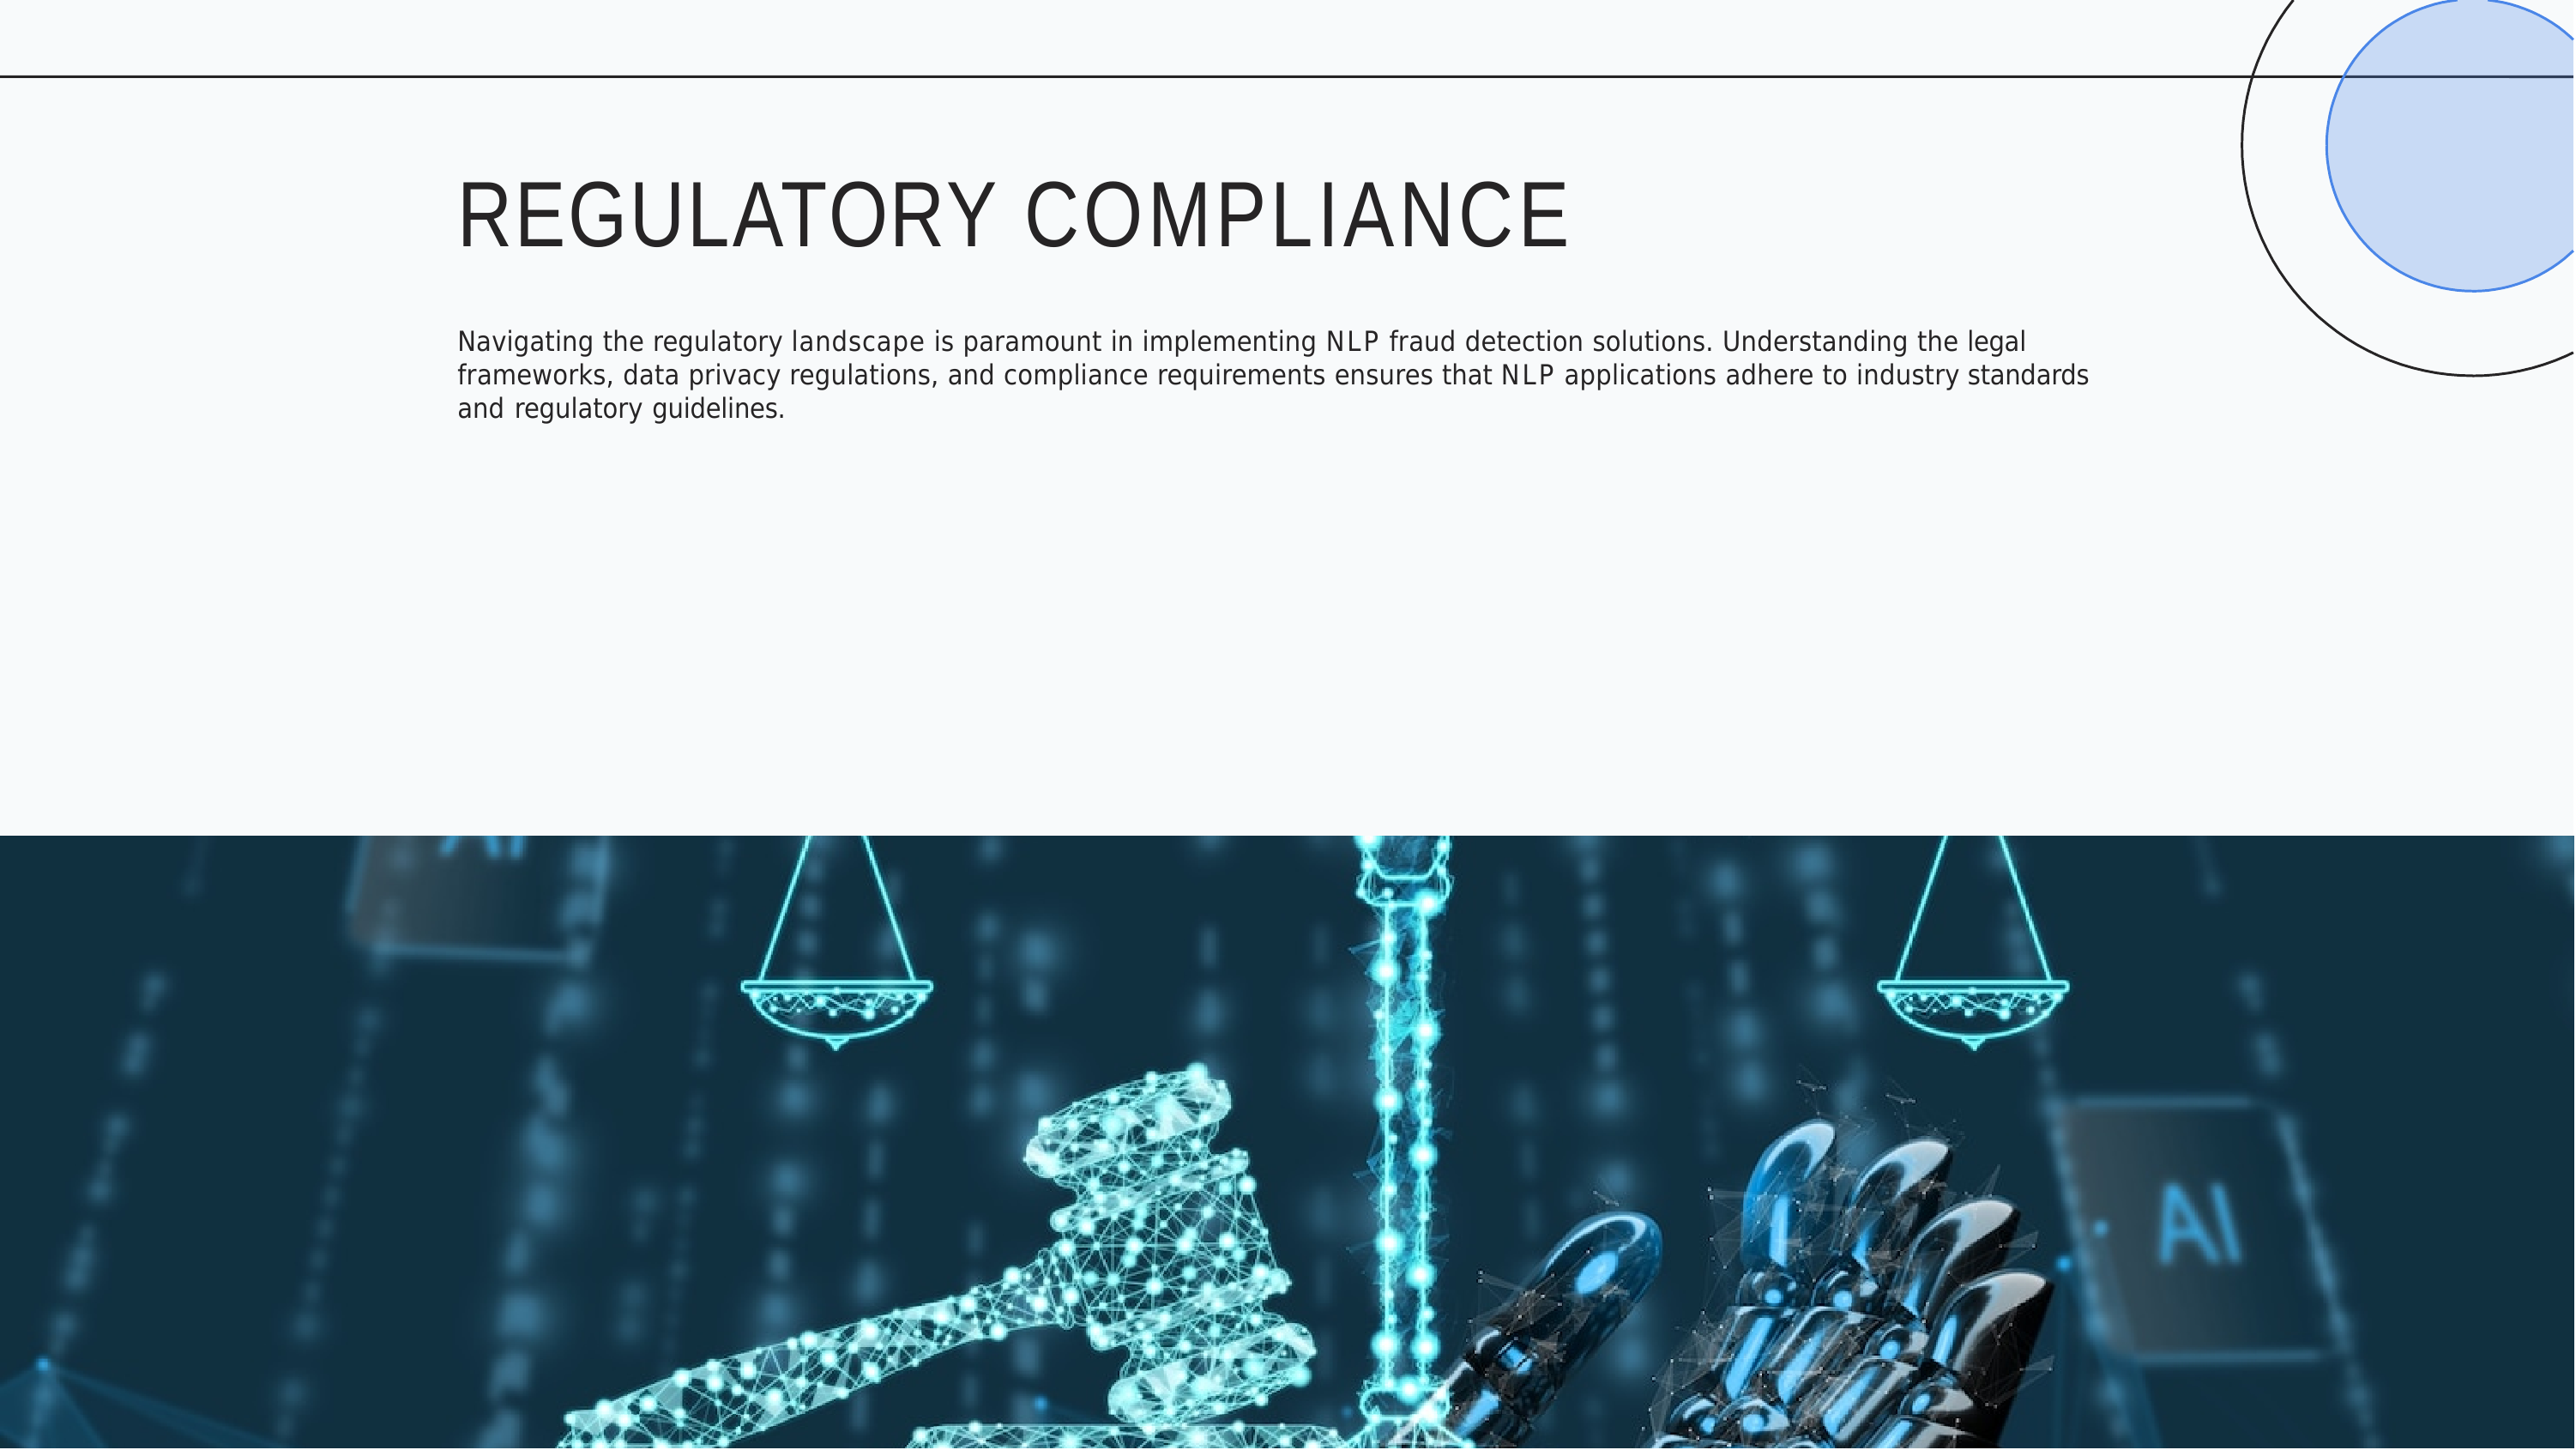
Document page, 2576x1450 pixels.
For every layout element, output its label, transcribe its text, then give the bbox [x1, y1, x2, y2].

title REGULATORY COMPLIANCE [226, 387, 2350, 396]
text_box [0, 0, 2575, 378]
text_box Navigating the regulatory landscape is paramount in implementing NLP fraud detection solutions. Understanding the legal frameworks, data privacy regulations, and compliance requirements ensures that NLP applications adhere to industry standards and regulatory guidelines. [455, 396, 2111, 424]
picture [0, 836, 2575, 1448]
